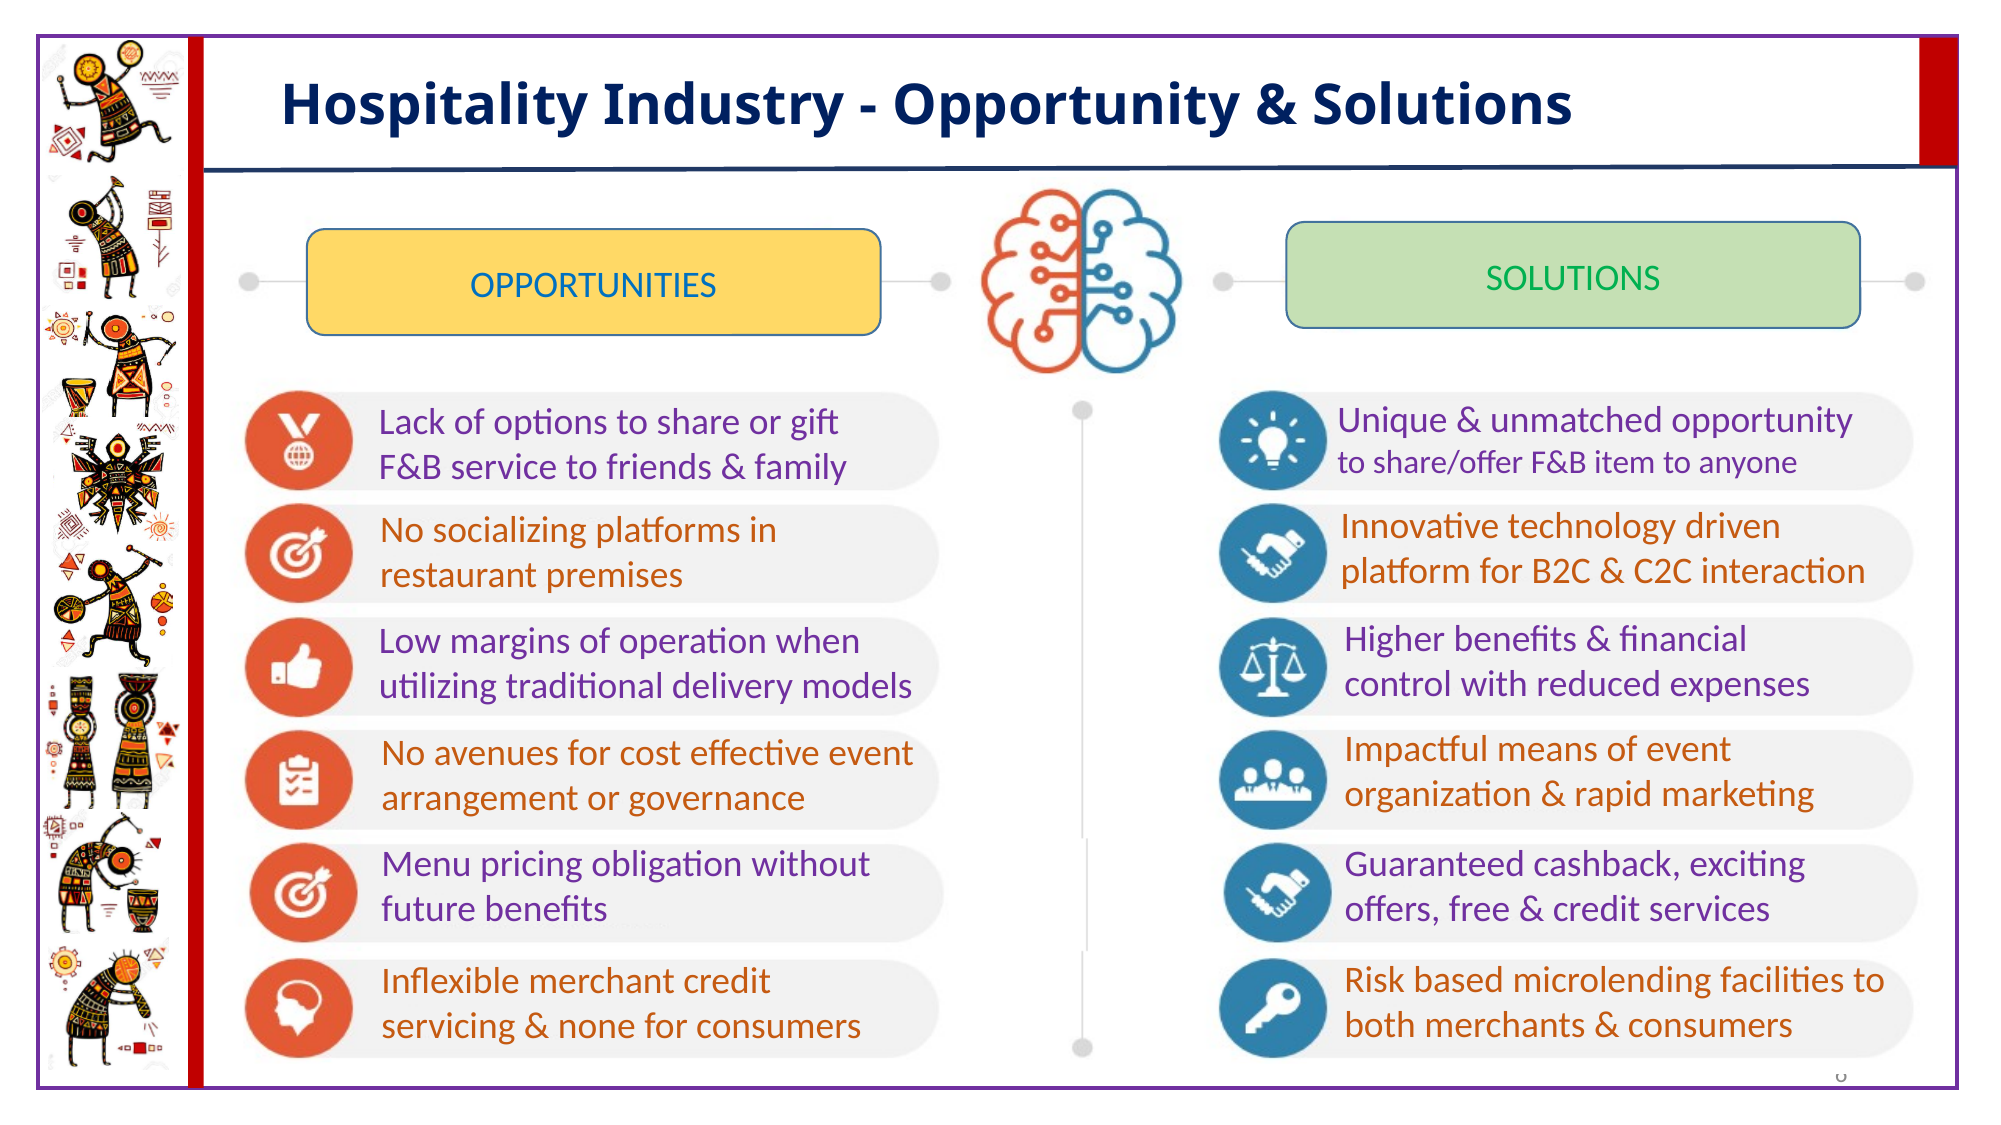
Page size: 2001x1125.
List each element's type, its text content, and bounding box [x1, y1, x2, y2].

text_box Hospitality Industry - Opportunity & Solutions [266, 60, 1737, 143]
picture [42, 175, 181, 301]
picture [228, 177, 1934, 1075]
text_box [203, 166, 1958, 171]
text_box [187, 36, 205, 1089]
picture [47, 937, 169, 1070]
text_box [1918, 37, 1959, 167]
slide_number 6 [1412, 1075, 1863, 1103]
text_box [37, 35, 1958, 1089]
picture [42, 40, 184, 171]
picture [42, 305, 182, 934]
